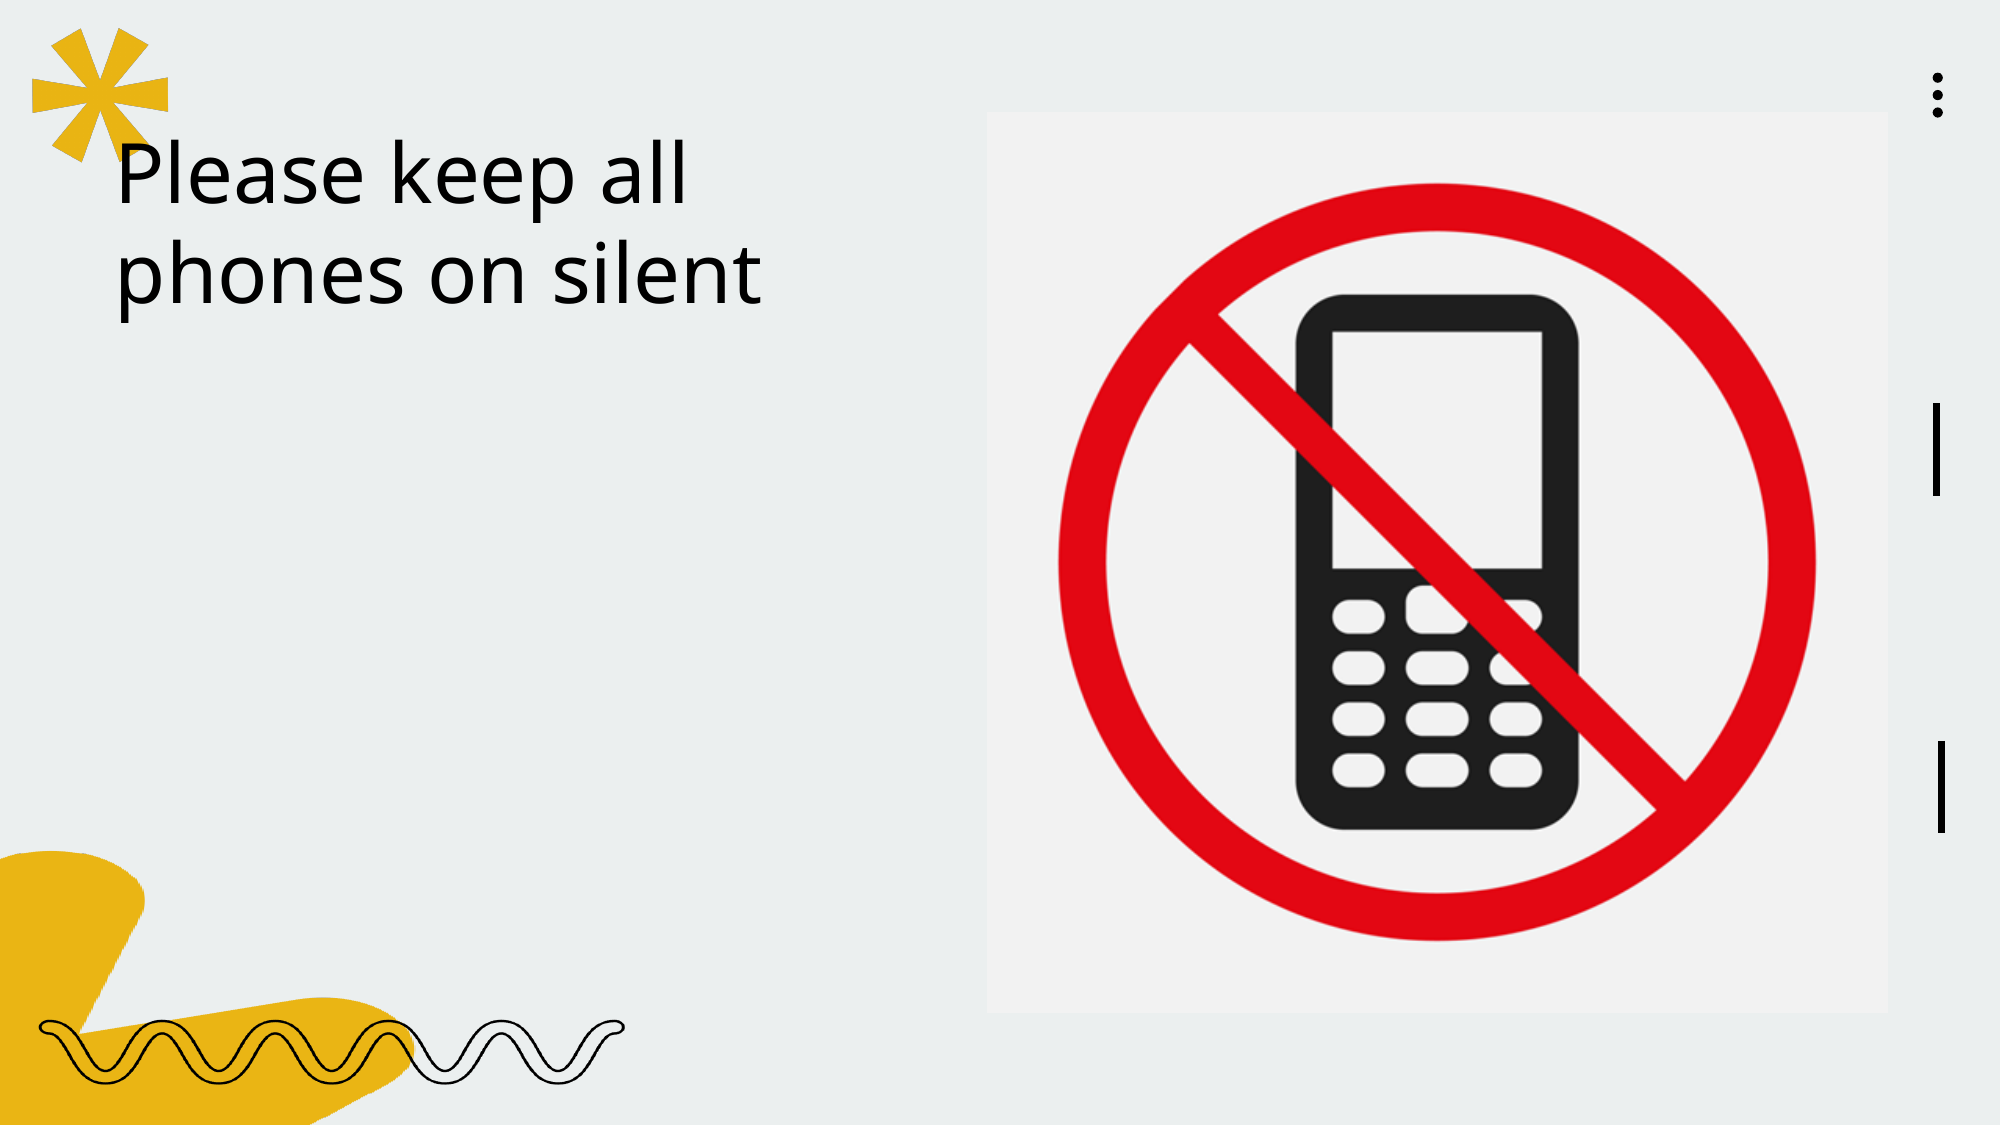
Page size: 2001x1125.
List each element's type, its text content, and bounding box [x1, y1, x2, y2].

text_box Please keep all phones on silent [99, 112, 900, 328]
picture [1, 0, 194, 194]
picture [0, 758, 649, 1125]
picture [987, 112, 1888, 1013]
